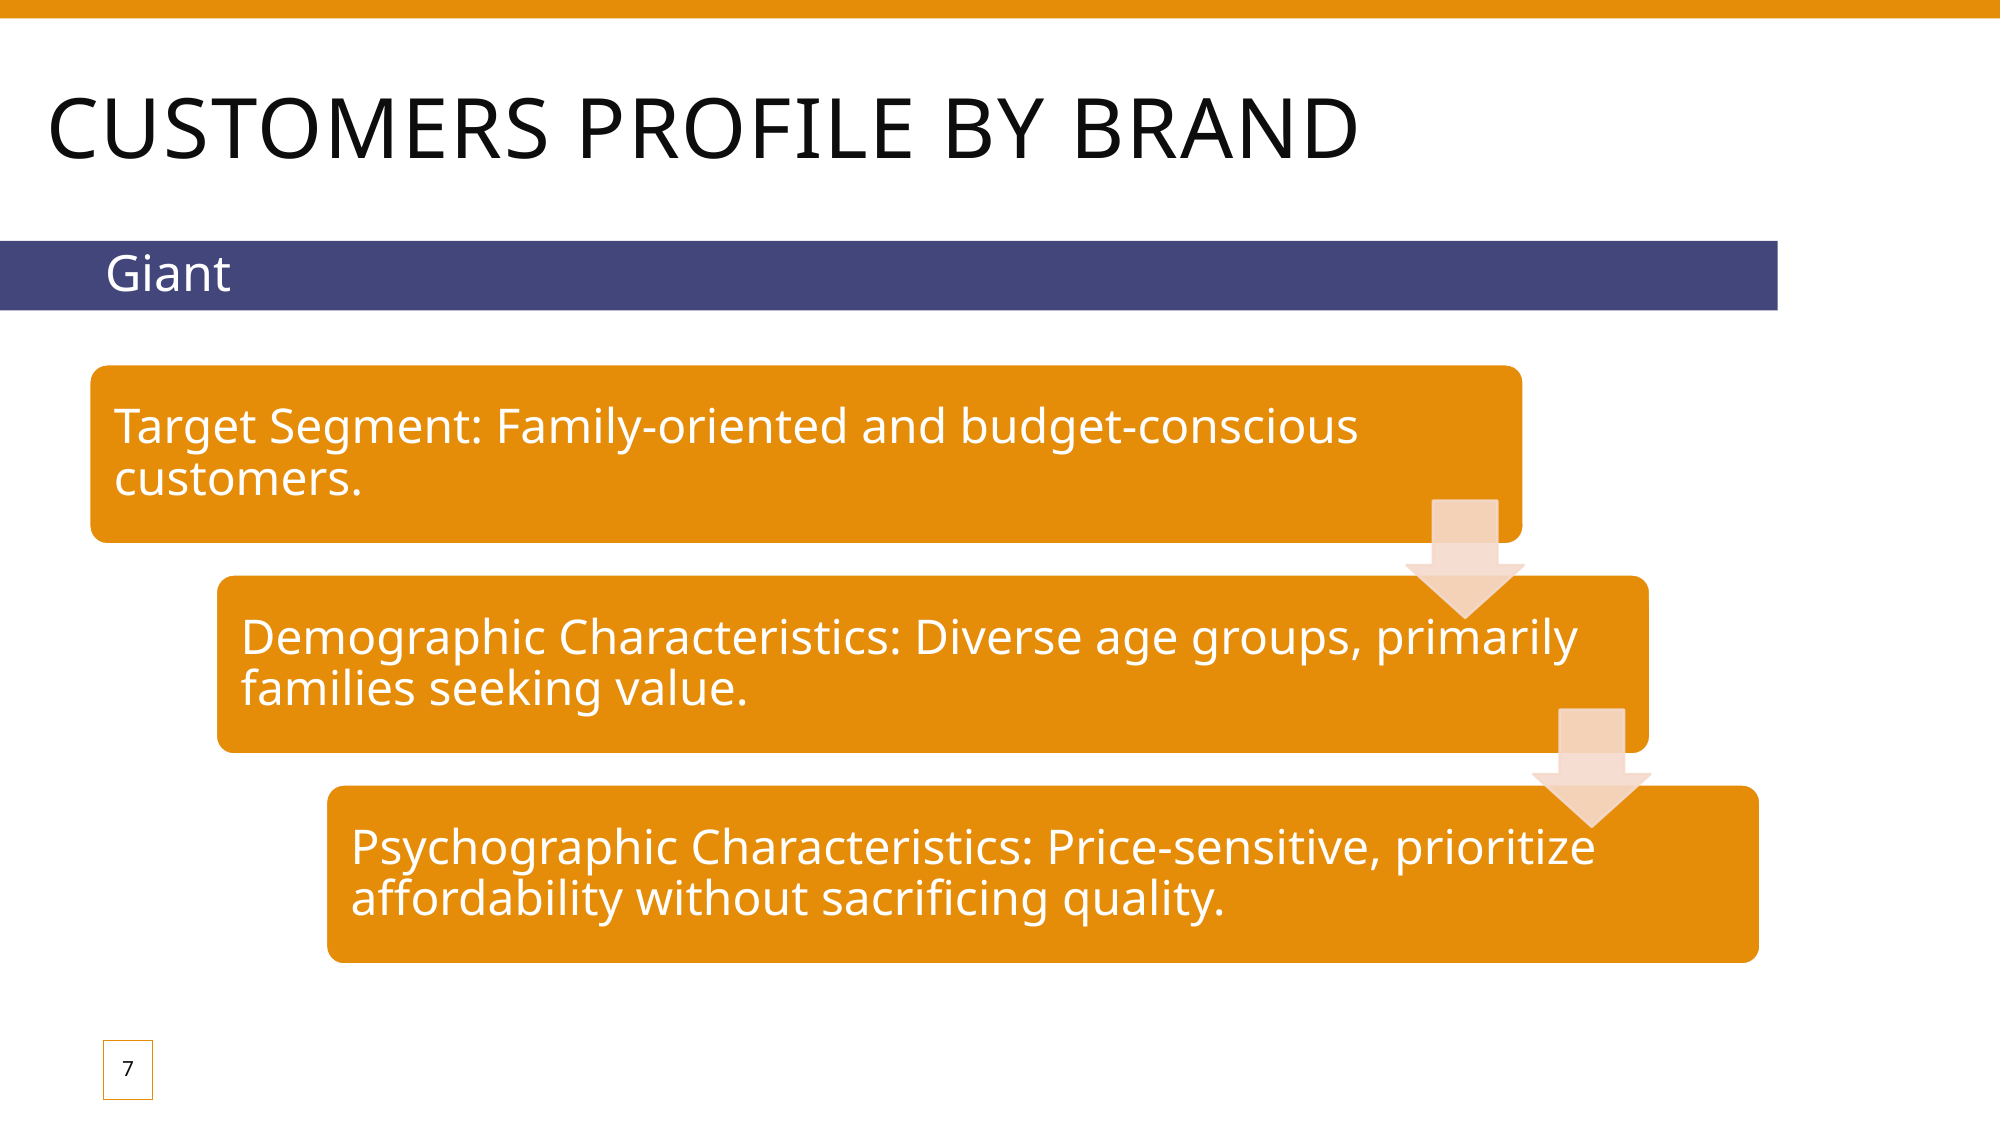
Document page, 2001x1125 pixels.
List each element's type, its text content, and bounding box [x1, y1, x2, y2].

list Giant [0, 240, 1778, 311]
title Customers profile by brand [31, 67, 1804, 184]
slide_number 7 [103, 1040, 153, 1100]
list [88, 363, 1778, 965]
